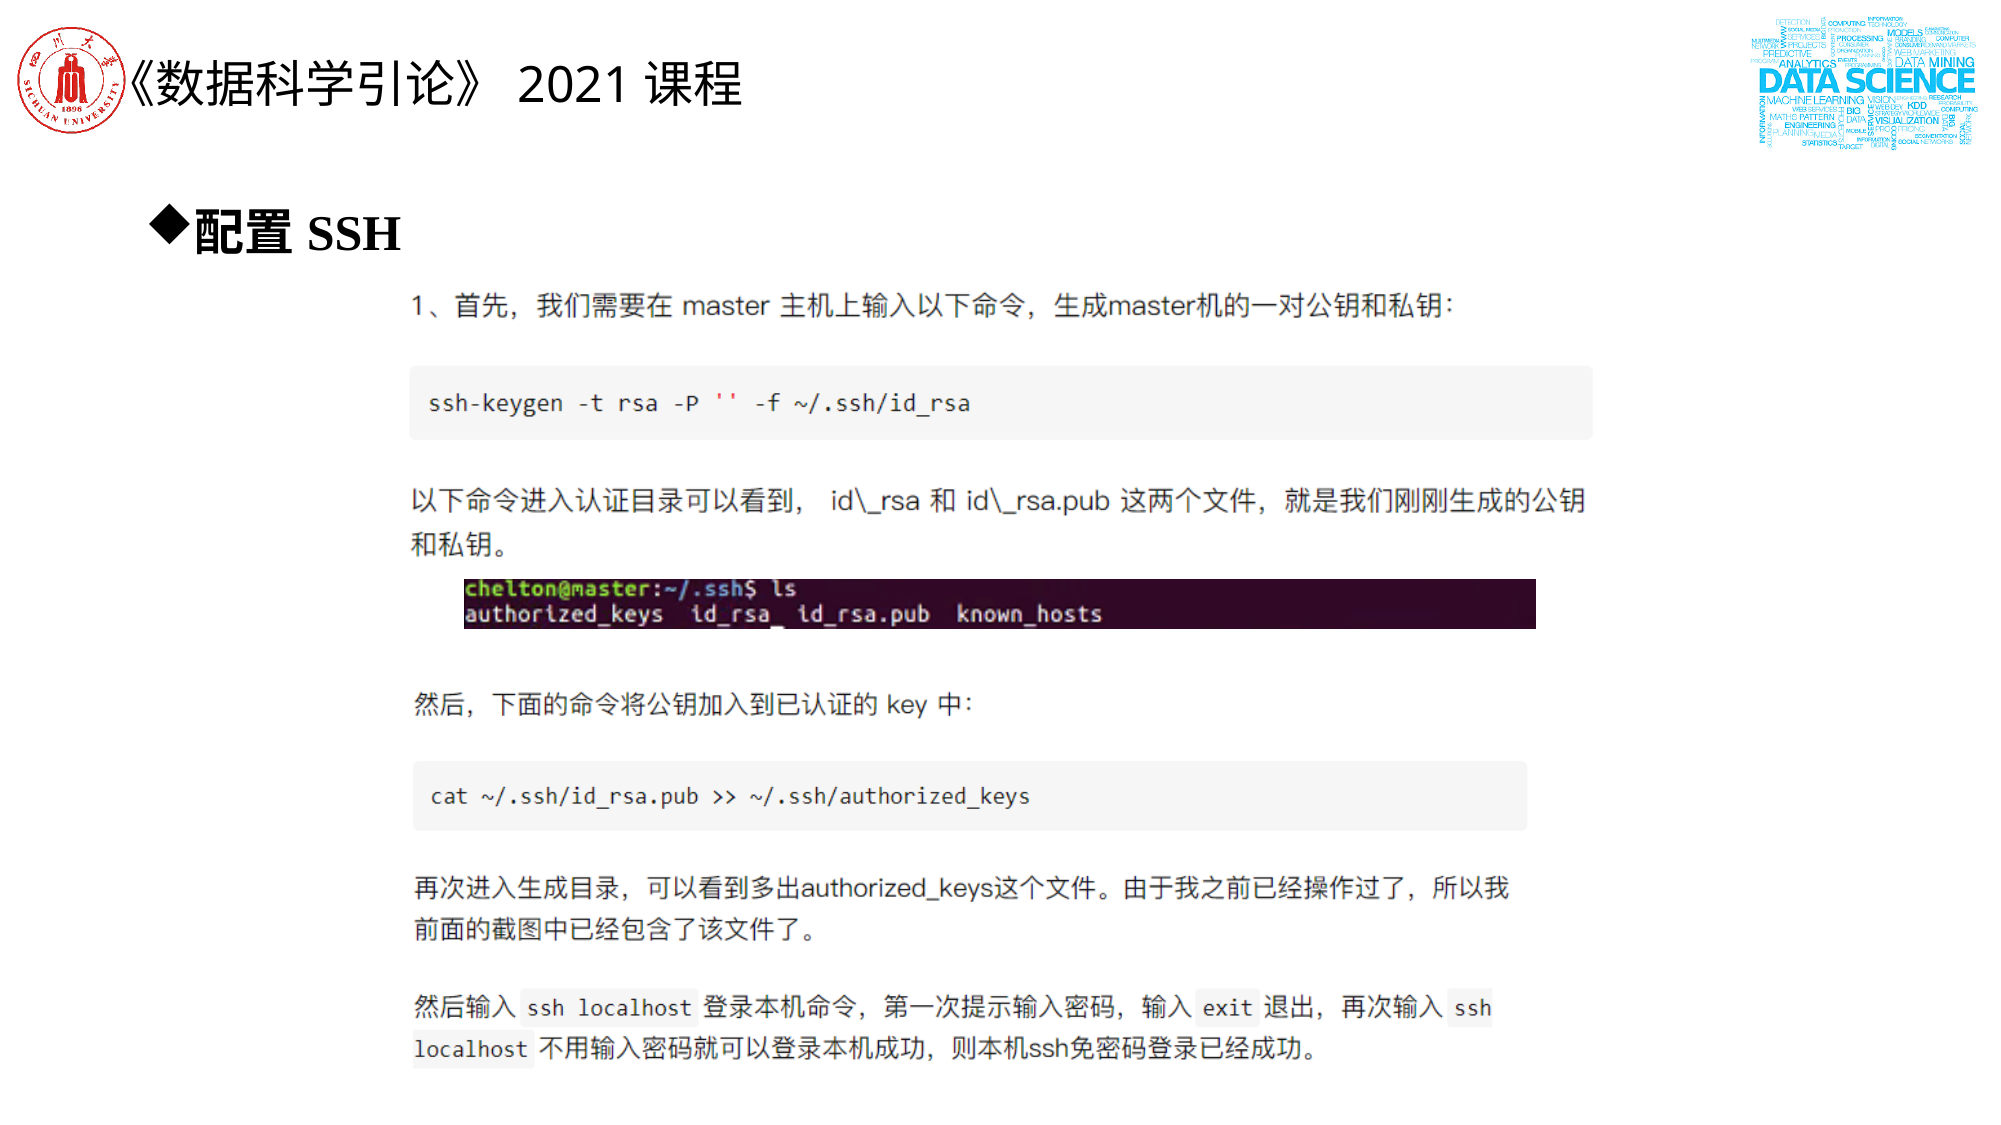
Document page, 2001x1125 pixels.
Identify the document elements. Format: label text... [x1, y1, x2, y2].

picture [17, 12, 131, 154]
picture [390, 667, 1548, 1079]
picture [1743, 12, 1983, 154]
text_box 《数据科学引论》2021课程 [131, 45, 759, 120]
picture [385, 278, 1615, 629]
text_box 配置SSH [130, 177, 1865, 268]
